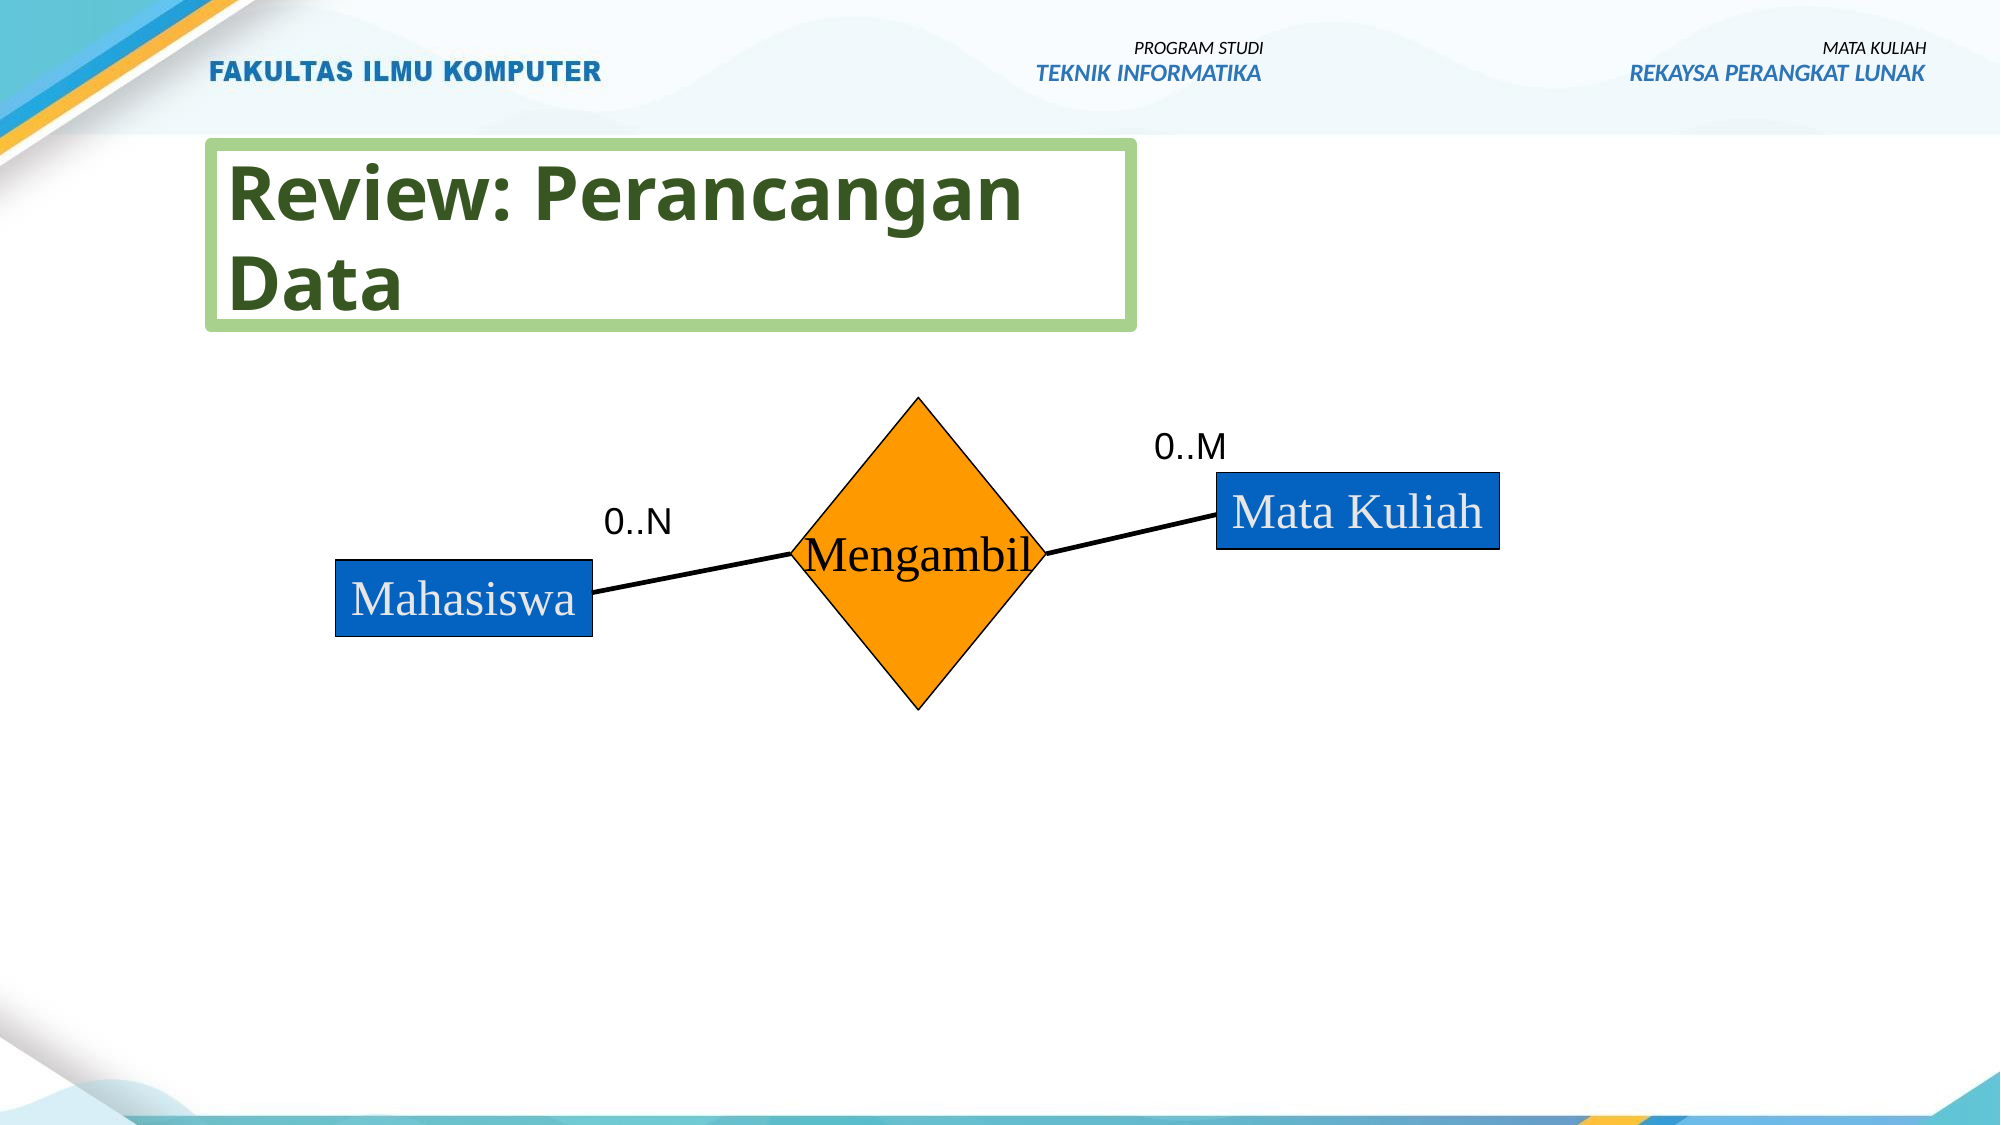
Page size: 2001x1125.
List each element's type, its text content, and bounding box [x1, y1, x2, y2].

text_box Review: Perancangan Data [211, 144, 1131, 326]
text_box 0..N [601, 495, 675, 543]
picture [0, 0, 2000, 1125]
text_box PROGRAM STUDI TEKNIK INFORMATIKA [1033, 35, 1268, 87]
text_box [334, 558, 594, 638]
text_box 0..M [1152, 420, 1230, 468]
text_box MATA KULIAH REKAYSA PERANGKAT LUNAK [1627, 35, 1933, 87]
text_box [1215, 471, 1501, 551]
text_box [789, 396, 1048, 711]
